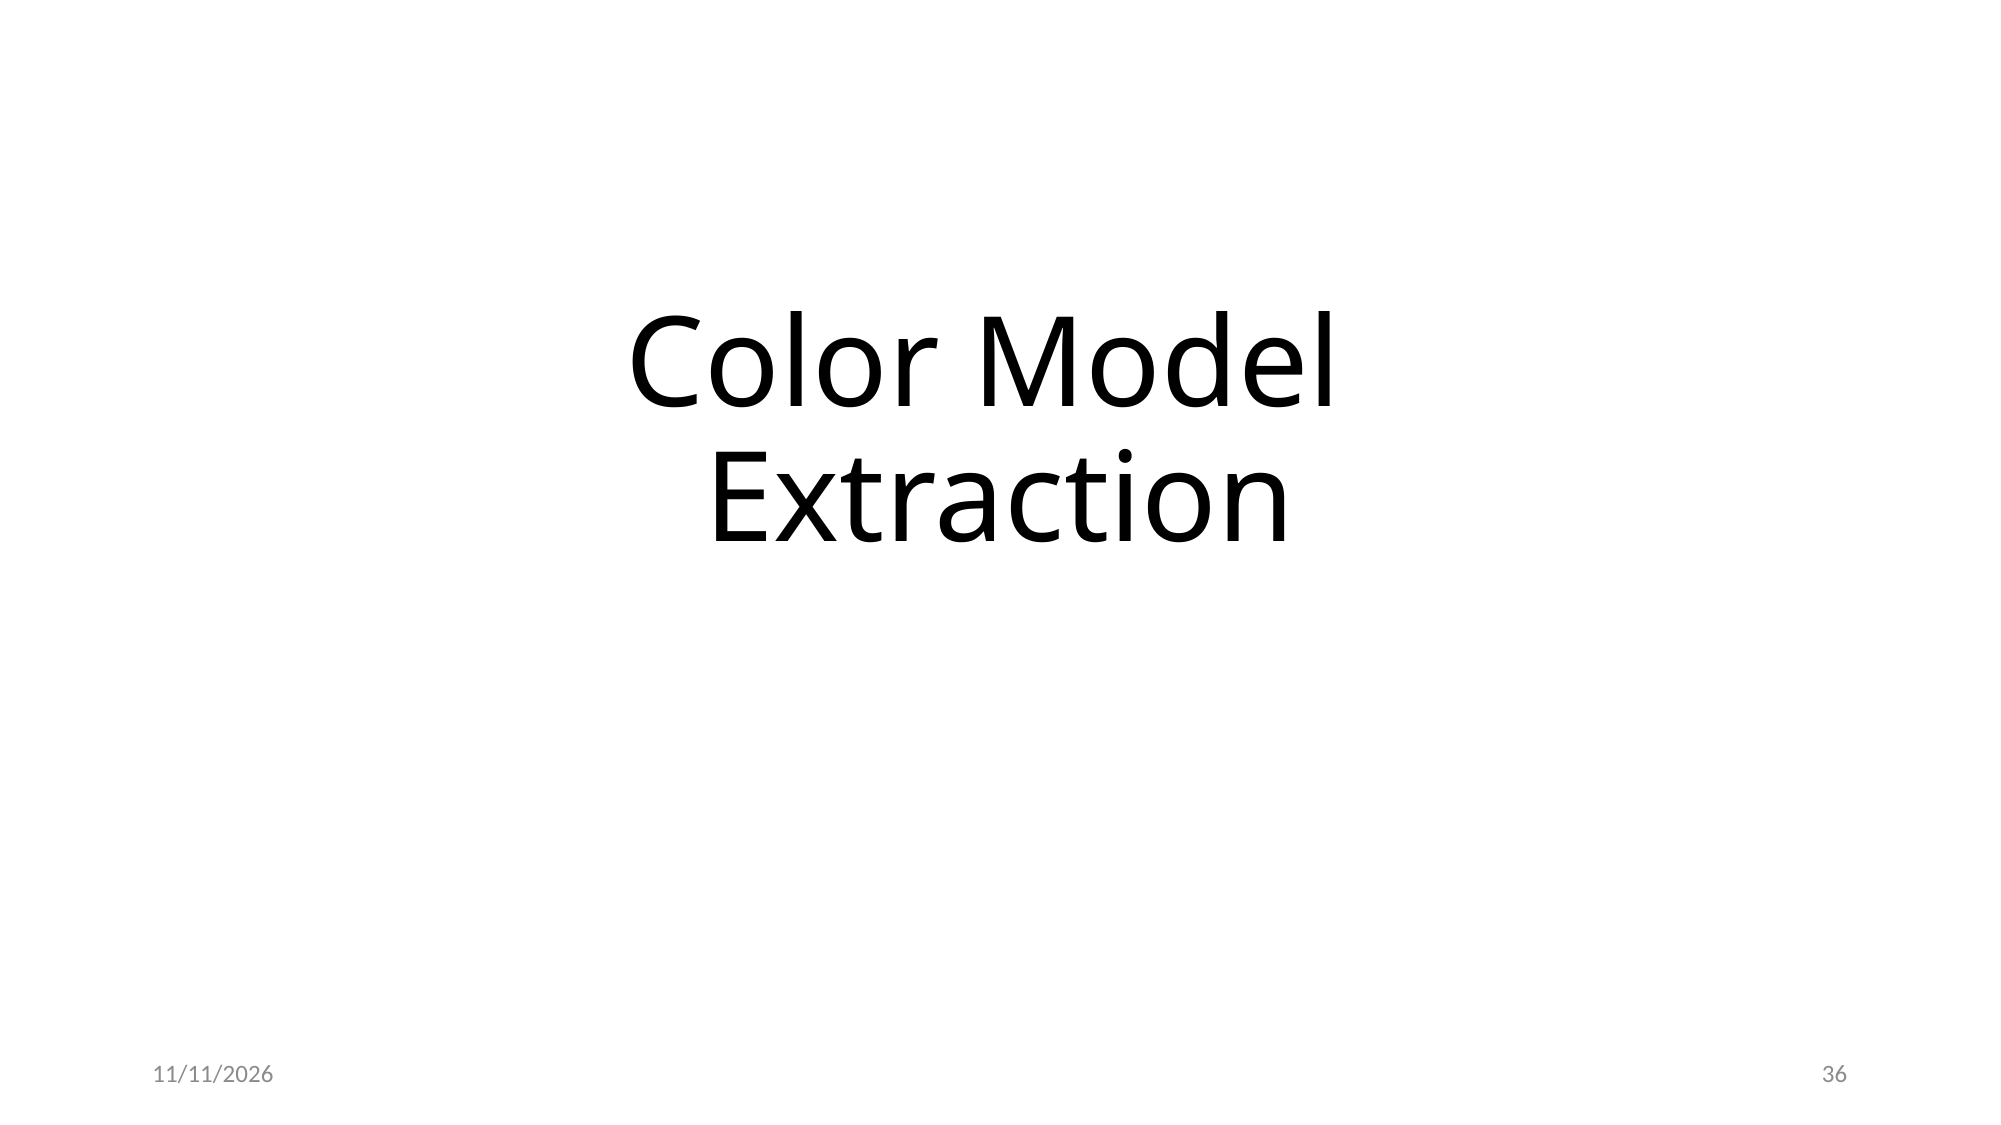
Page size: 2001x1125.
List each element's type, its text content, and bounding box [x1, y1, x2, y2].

slide_number 36 [1412, 1042, 1863, 1103]
title Color Model Extraction [249, 184, 1750, 576]
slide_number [137, 1042, 588, 1103]
